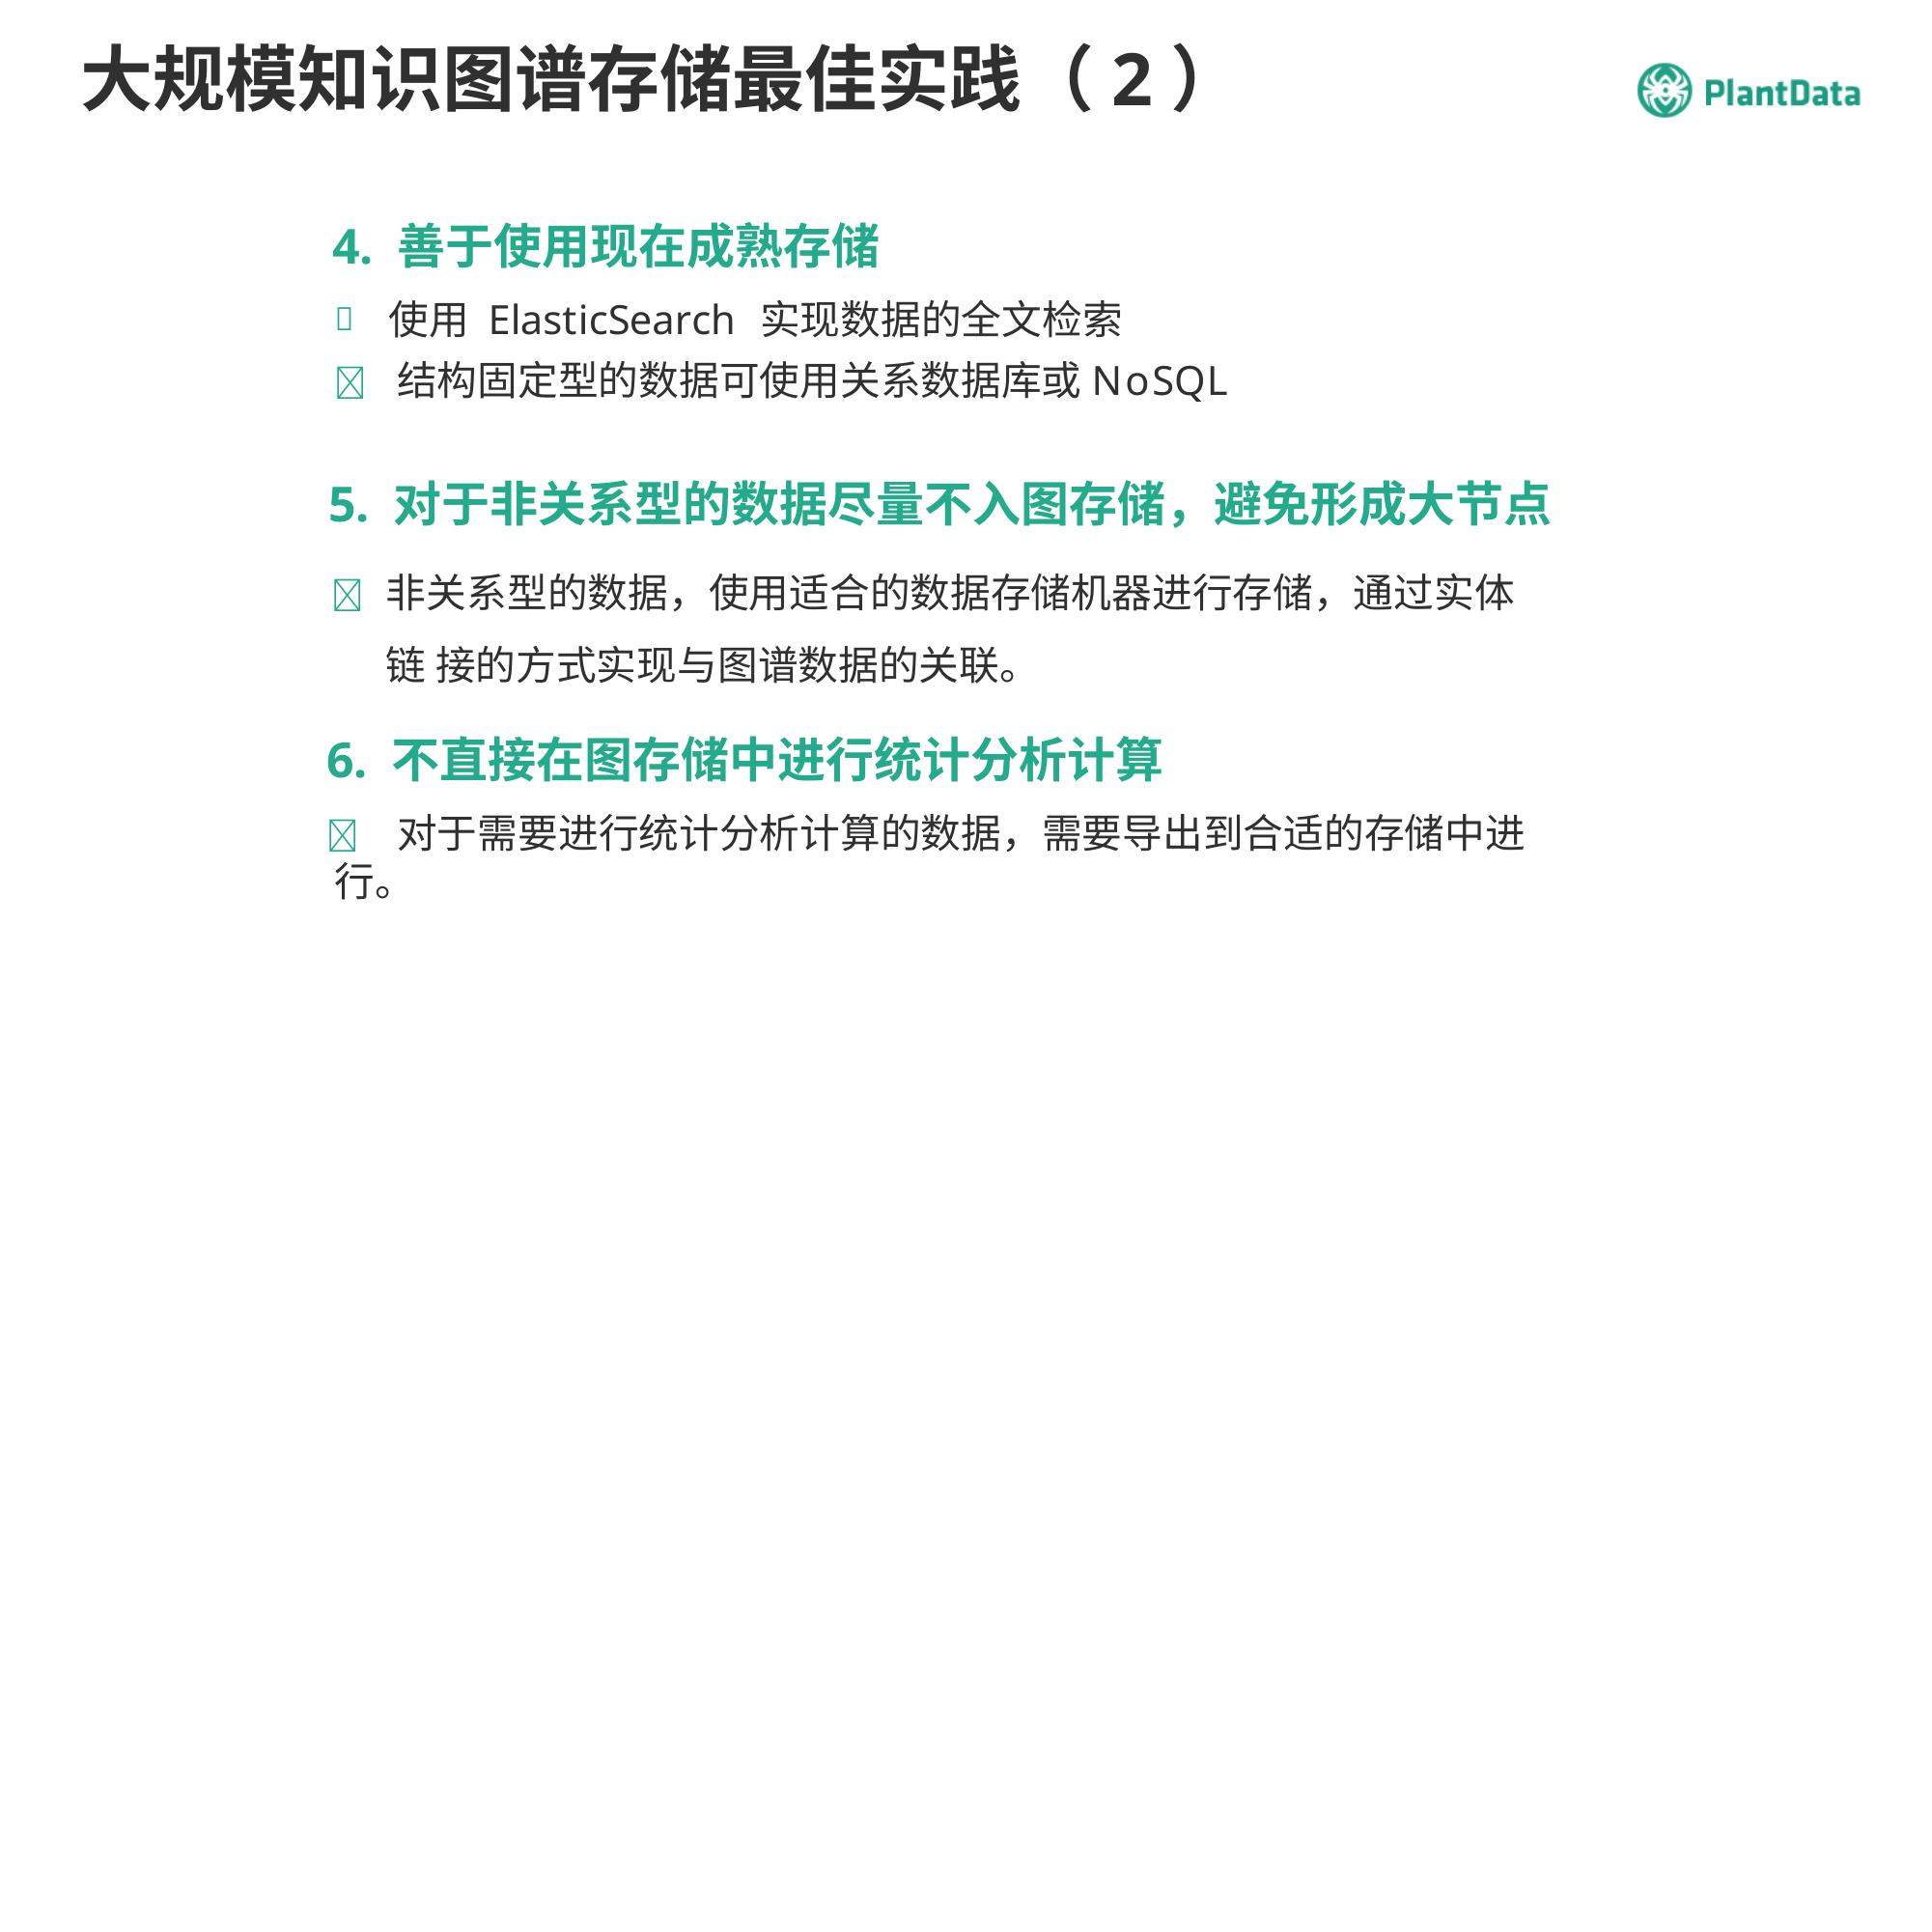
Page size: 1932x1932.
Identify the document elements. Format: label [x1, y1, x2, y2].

picture [1854, 59, 1866, 121]
text_box [326, 215, 1599, 859]
title [77, 33, 1854, 123]
